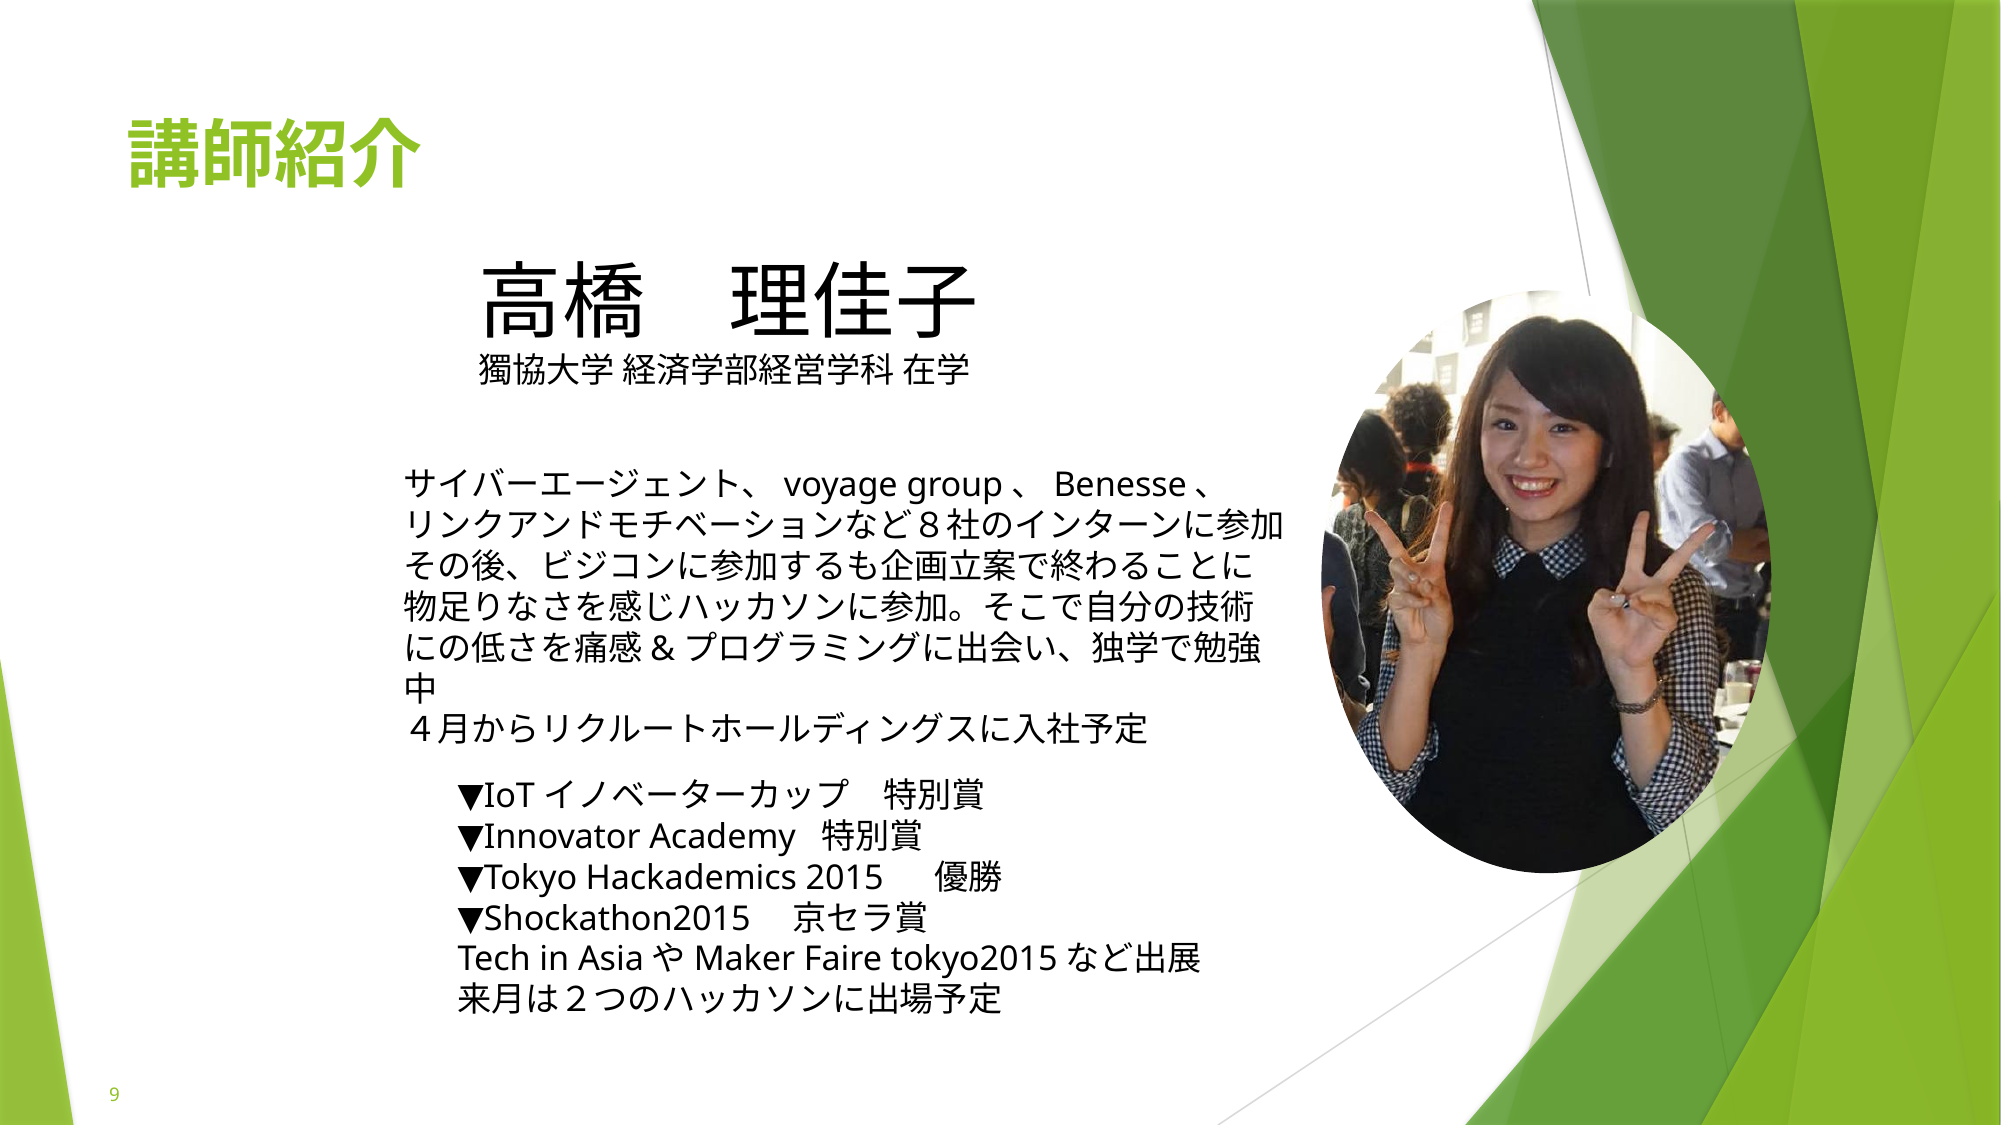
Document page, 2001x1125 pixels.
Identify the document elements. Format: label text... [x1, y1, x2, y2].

text_box 高橋 理佳子 獨協大学 経済学部経営学科 在学 [464, 241, 1097, 397]
text_box ▼IoTイノベーターカップ 特別賞 ▼Innovator Academy 特別賞 ▼Tokyo Hackademics 2015 優勝 ▼Shockathon2015 京セラ賞 Tech in AsiaやMaker Faire tokyo2015など出展 来月は２つのハッカソンに出場予定 [442, 766, 1311, 1026]
slide_number 9 [22, 1065, 135, 1125]
picture [1320, 289, 1772, 874]
text_box サイバーエージェント、voyage group、Benesse、 リンクアンドモチベーションなど８社のインターンに参加 その後、ビジコンに参加するも企画立案で終わることに 物足りなさを感じハッカソンに参加。そこで自分の技術にの低さを痛感&プログラミングに出会い、独学で勉強中 ４月からリクルートホールディングスに入社予定 [389, 455, 1300, 757]
title 講師紹介 [111, 99, 1522, 204]
